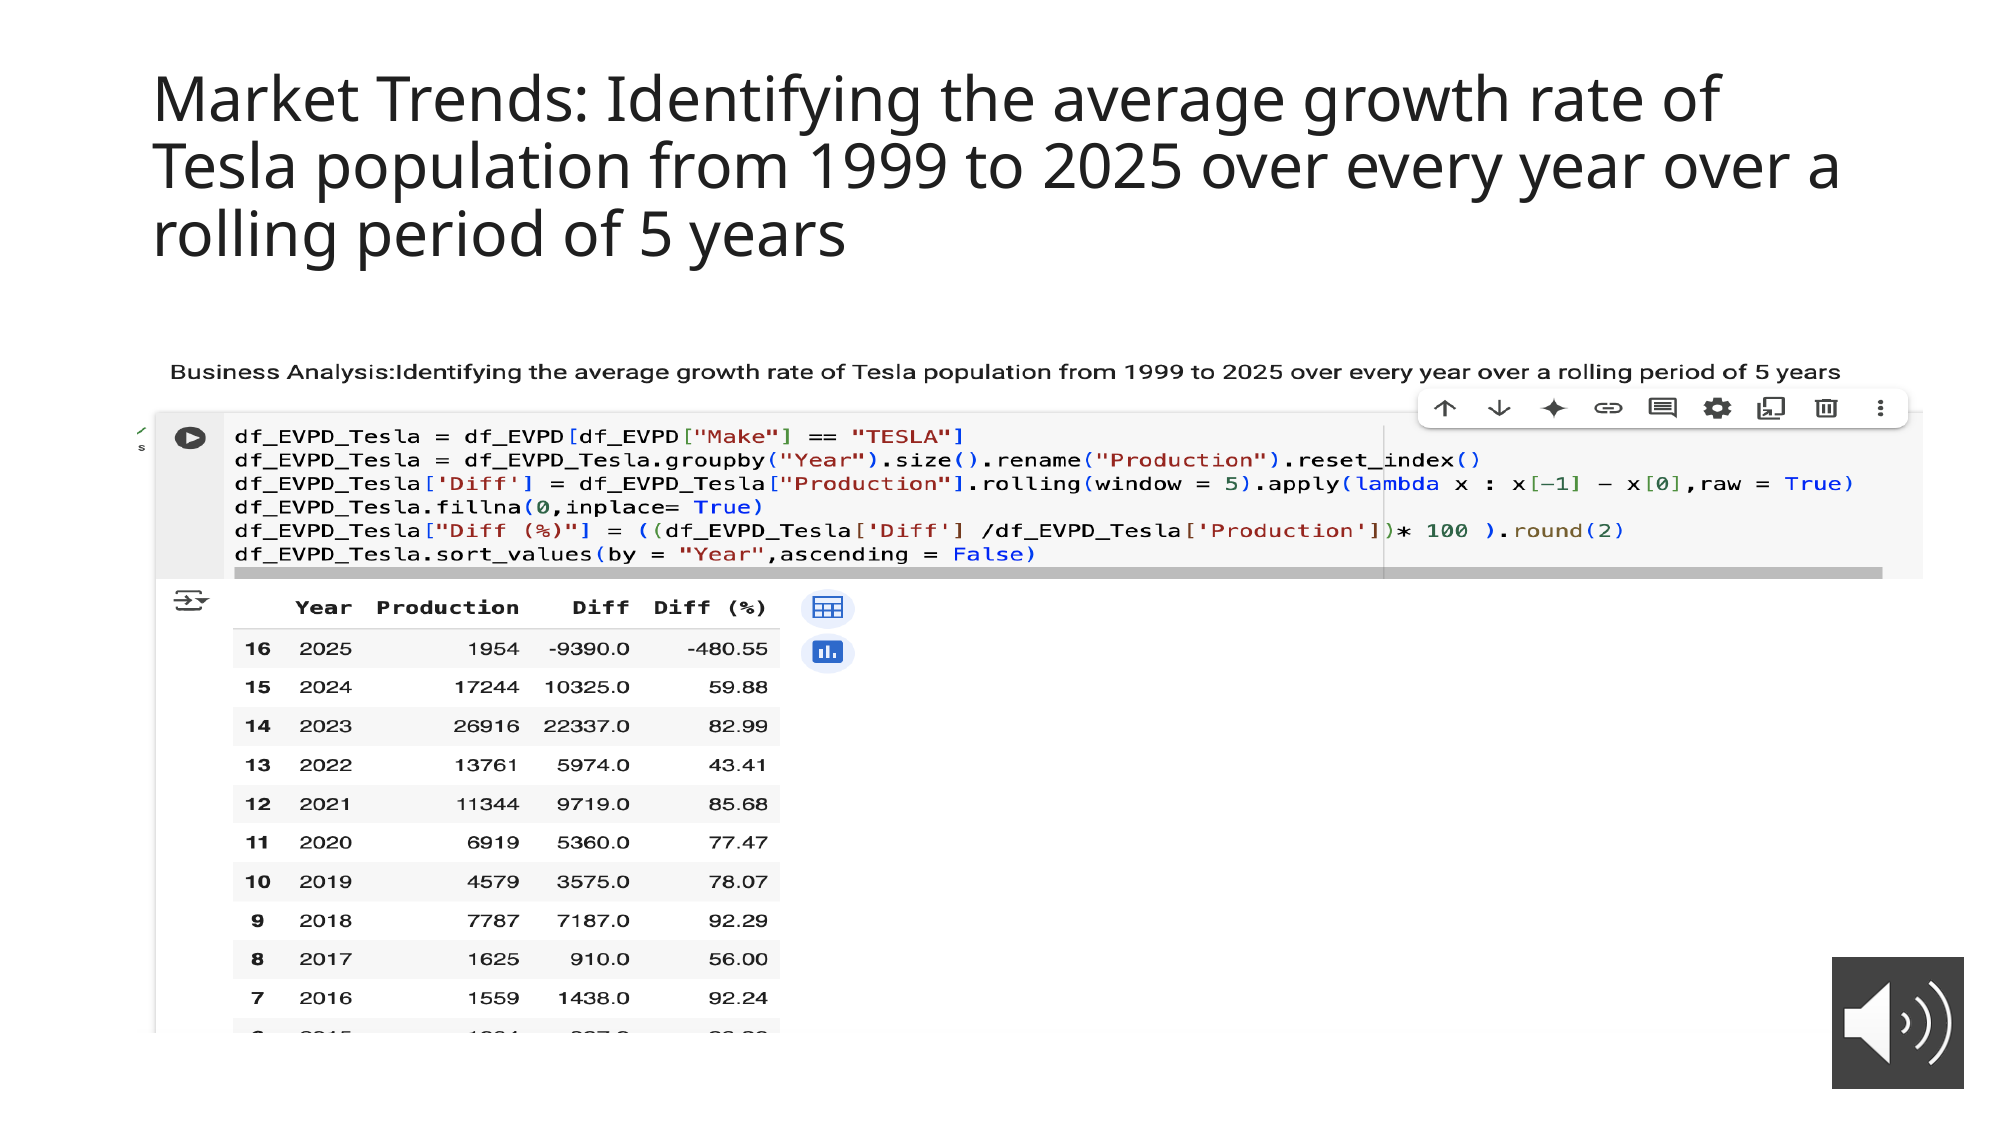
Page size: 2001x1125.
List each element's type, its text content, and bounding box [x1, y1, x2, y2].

picture [1830, 955, 1966, 1091]
title Market Trends: Identifying the average growth rate of Tesla population from 1999 to 2025 over every year over a rolling period of 5 years [137, 59, 1863, 278]
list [136, 348, 1924, 1034]
